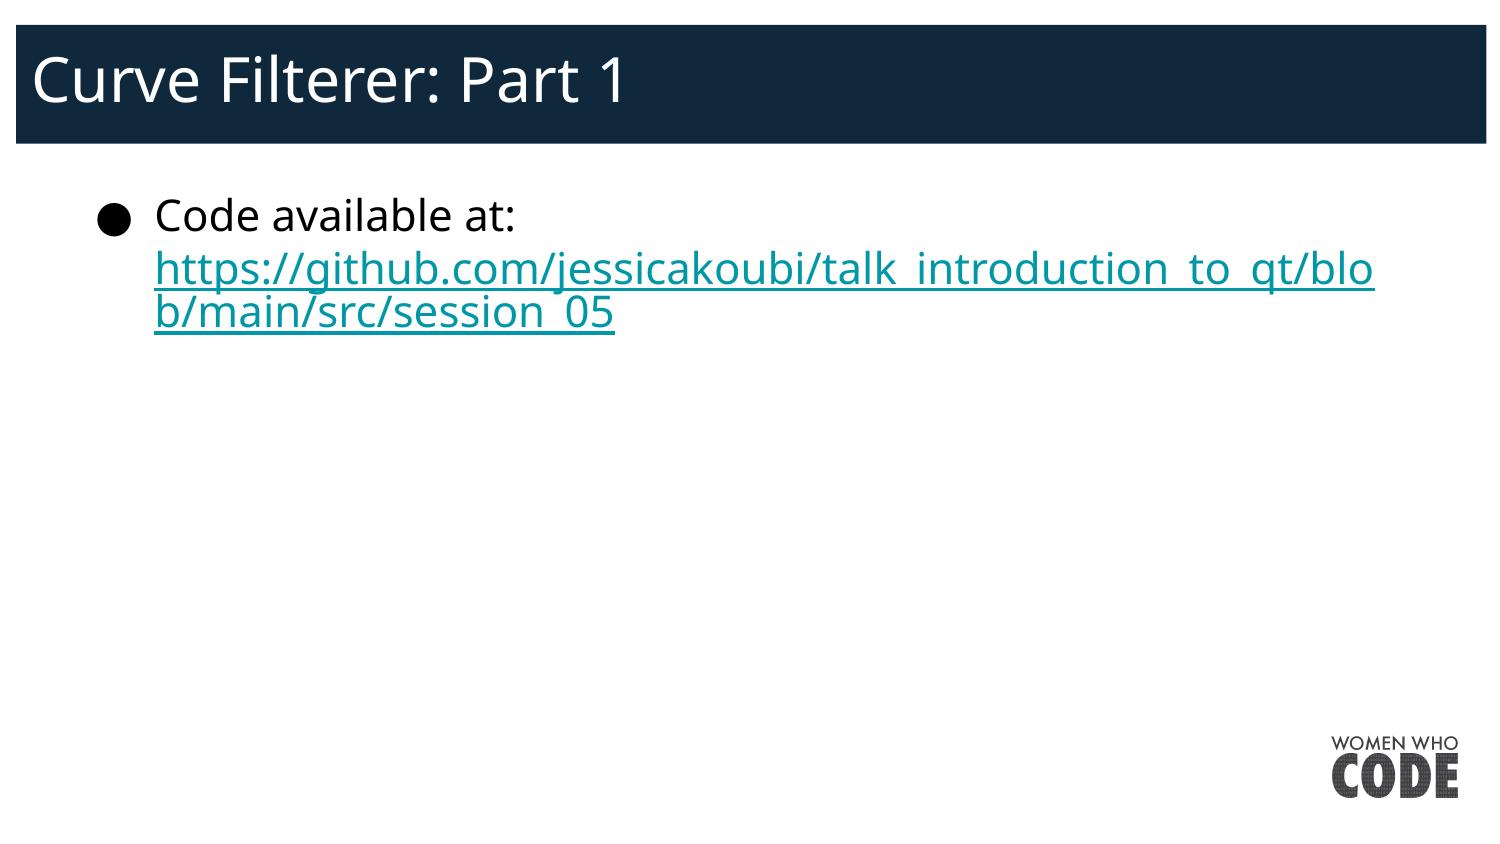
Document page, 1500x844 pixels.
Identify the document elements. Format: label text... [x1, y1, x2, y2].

title Code available at: https://github.com/jessicakoubi/talk_introduction_to_qt/blob/main/src/session_05 [64, 172, 1400, 775]
text_box Curve Filterer: Part 1 [16, 24, 1487, 144]
picture [1331, 735, 1458, 798]
